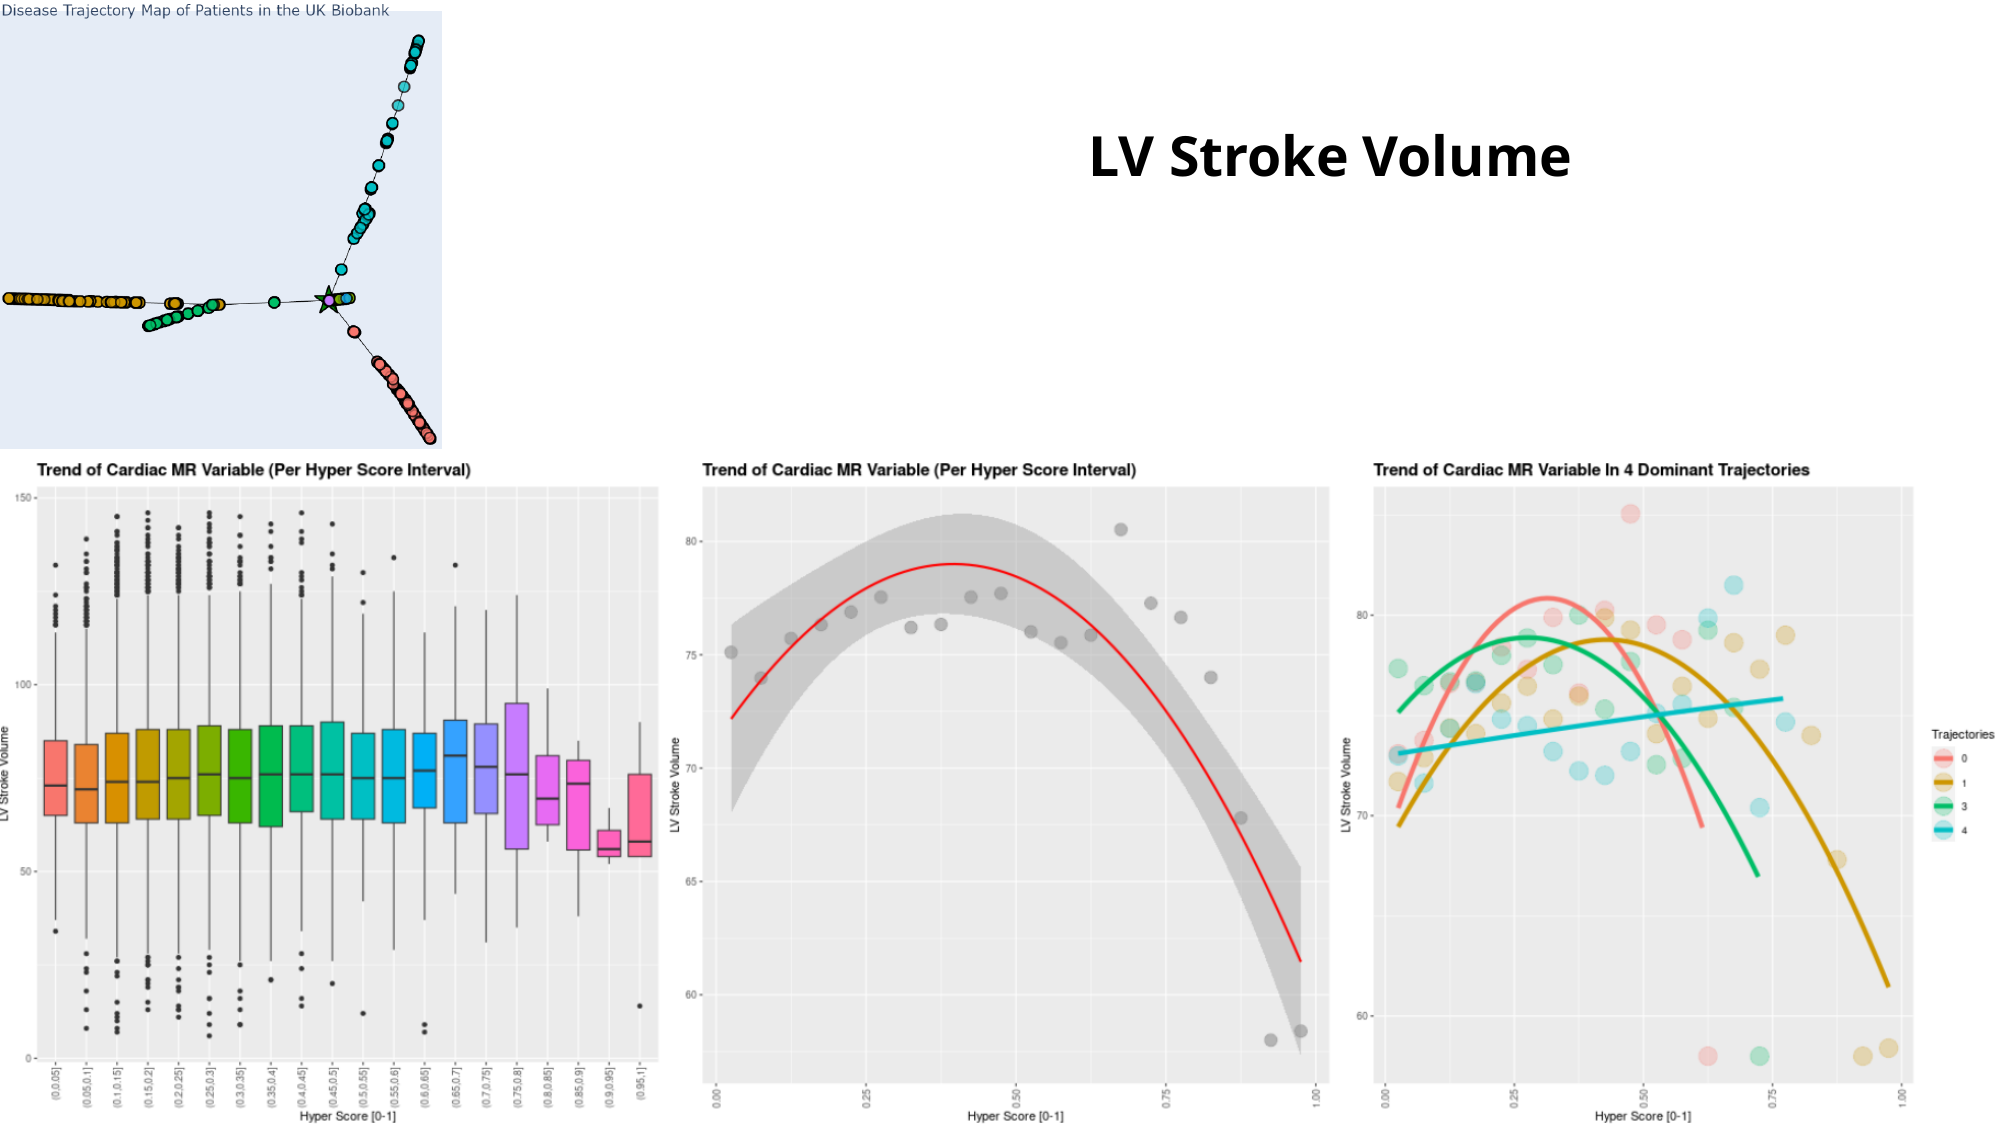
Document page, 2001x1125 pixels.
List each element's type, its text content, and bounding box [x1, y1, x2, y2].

text_box LV Stroke Volume [772, 120, 1889, 196]
picture [0, 0, 442, 449]
picture [0, 461, 2000, 1125]
